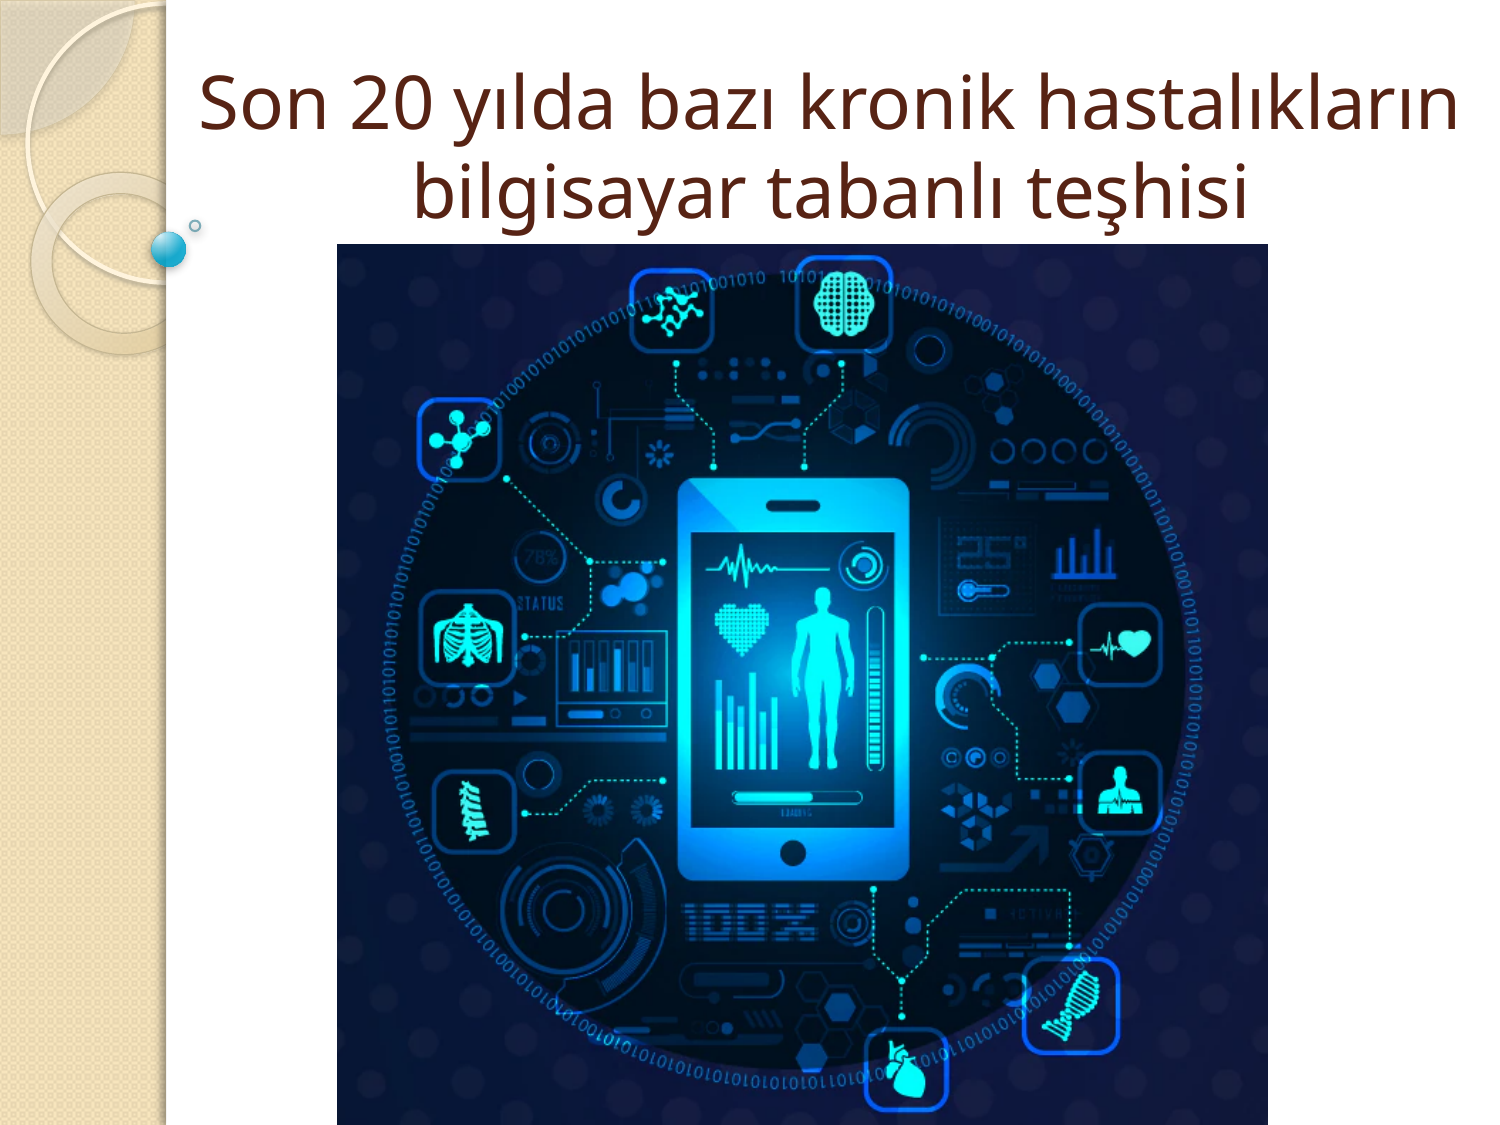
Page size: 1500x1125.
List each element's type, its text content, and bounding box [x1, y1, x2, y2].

title Son 20 yılda bazı kronik hastalıkların bilgisayar tabanlı teşhisi [162, 0, 1500, 242]
picture [337, 244, 1269, 1125]
